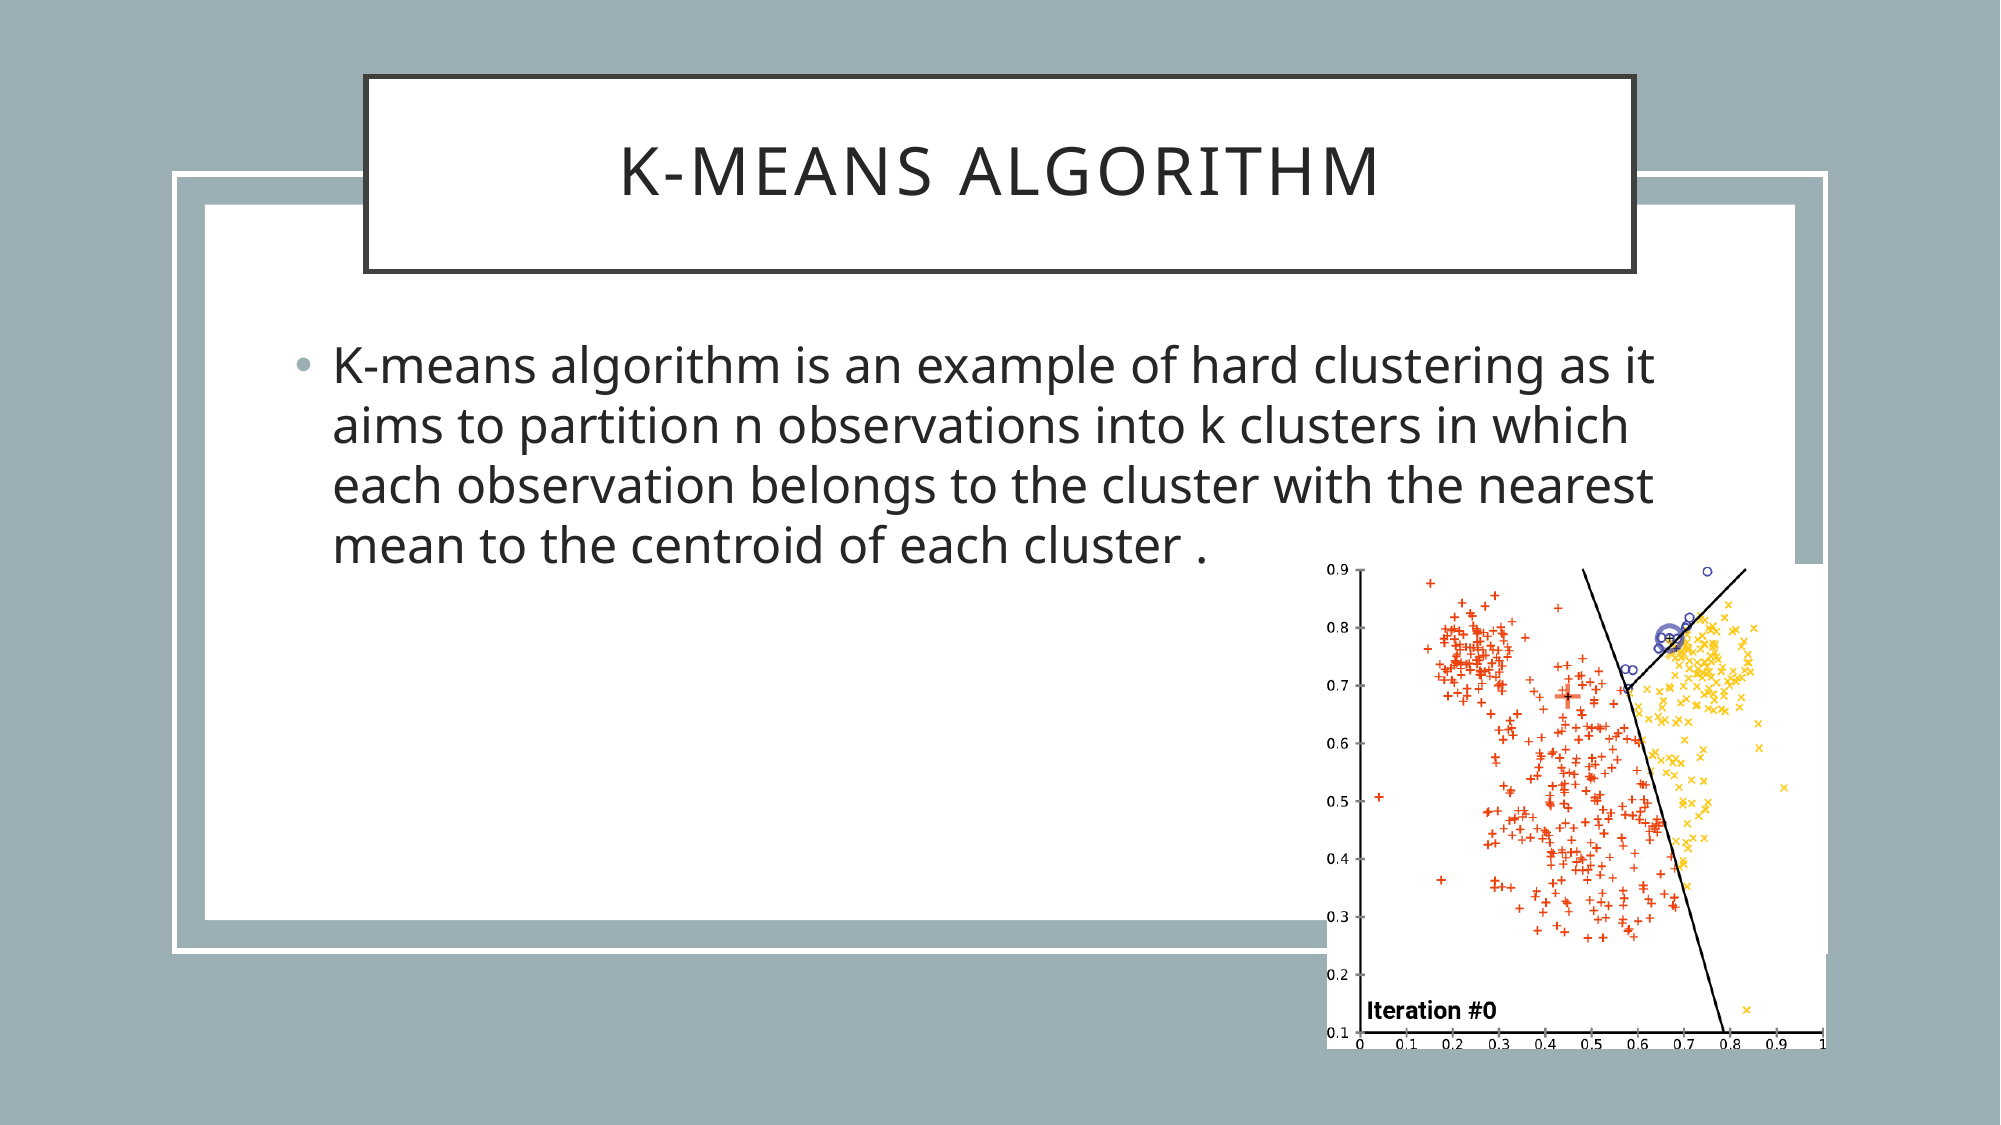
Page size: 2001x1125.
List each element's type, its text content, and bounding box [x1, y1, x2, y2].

picture [1327, 564, 1826, 1049]
list K-means algorithm is an example of hard clustering as it aims to partition n observations into k clusters in which each observation belongs to the cluster with the nearest mean to the centroid of each cluster . [279, 326, 1721, 799]
text_box [173, 173, 1827, 952]
text_box [0, 0, 2000, 1125]
title K-means algorithm [363, 74, 1637, 274]
